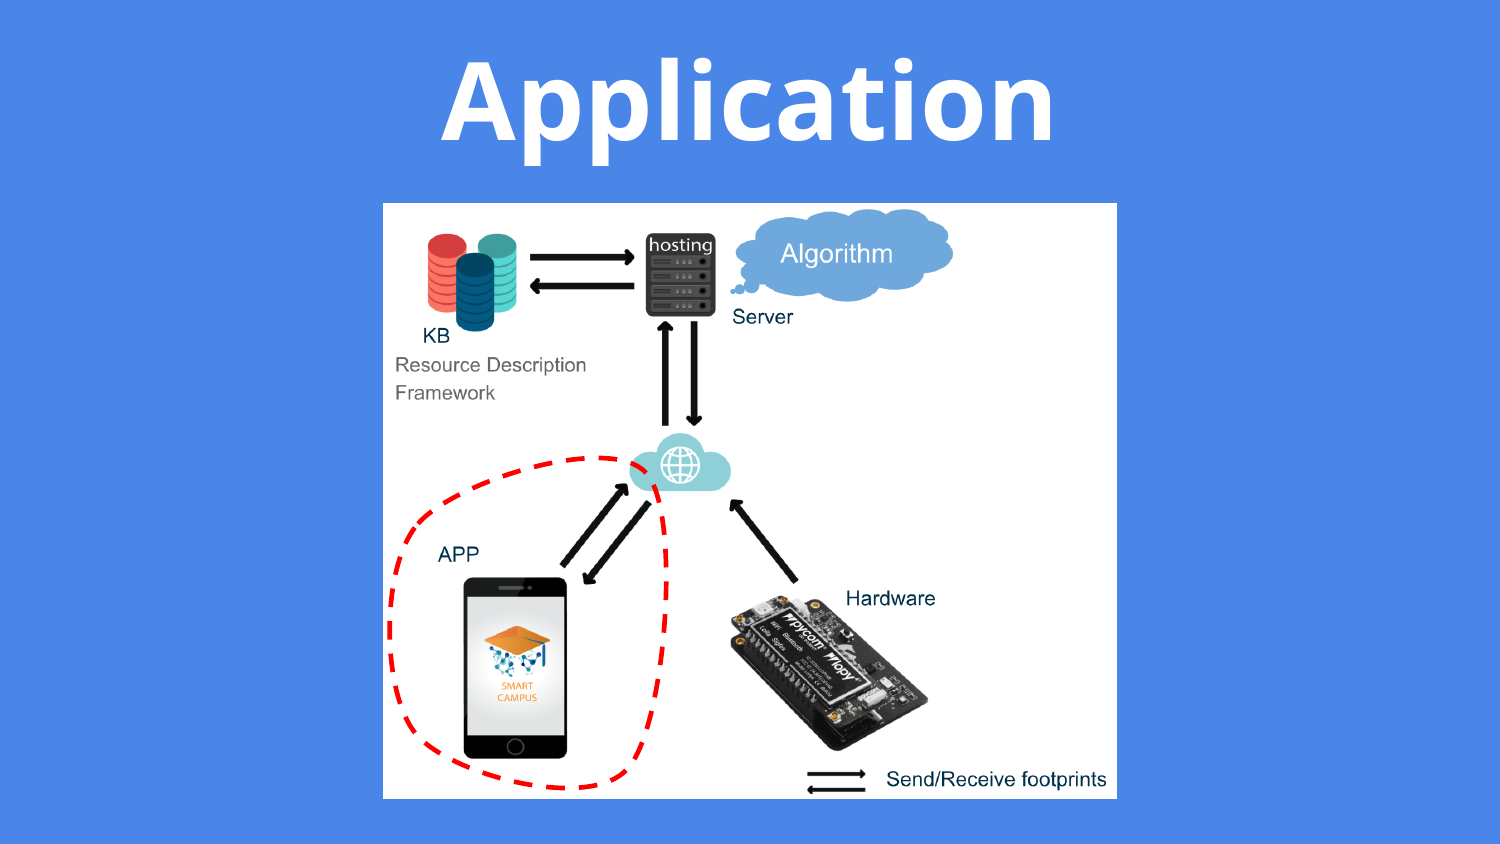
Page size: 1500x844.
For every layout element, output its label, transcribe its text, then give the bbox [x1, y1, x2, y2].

title Application [51, 16, 1449, 178]
picture [383, 203, 1117, 799]
